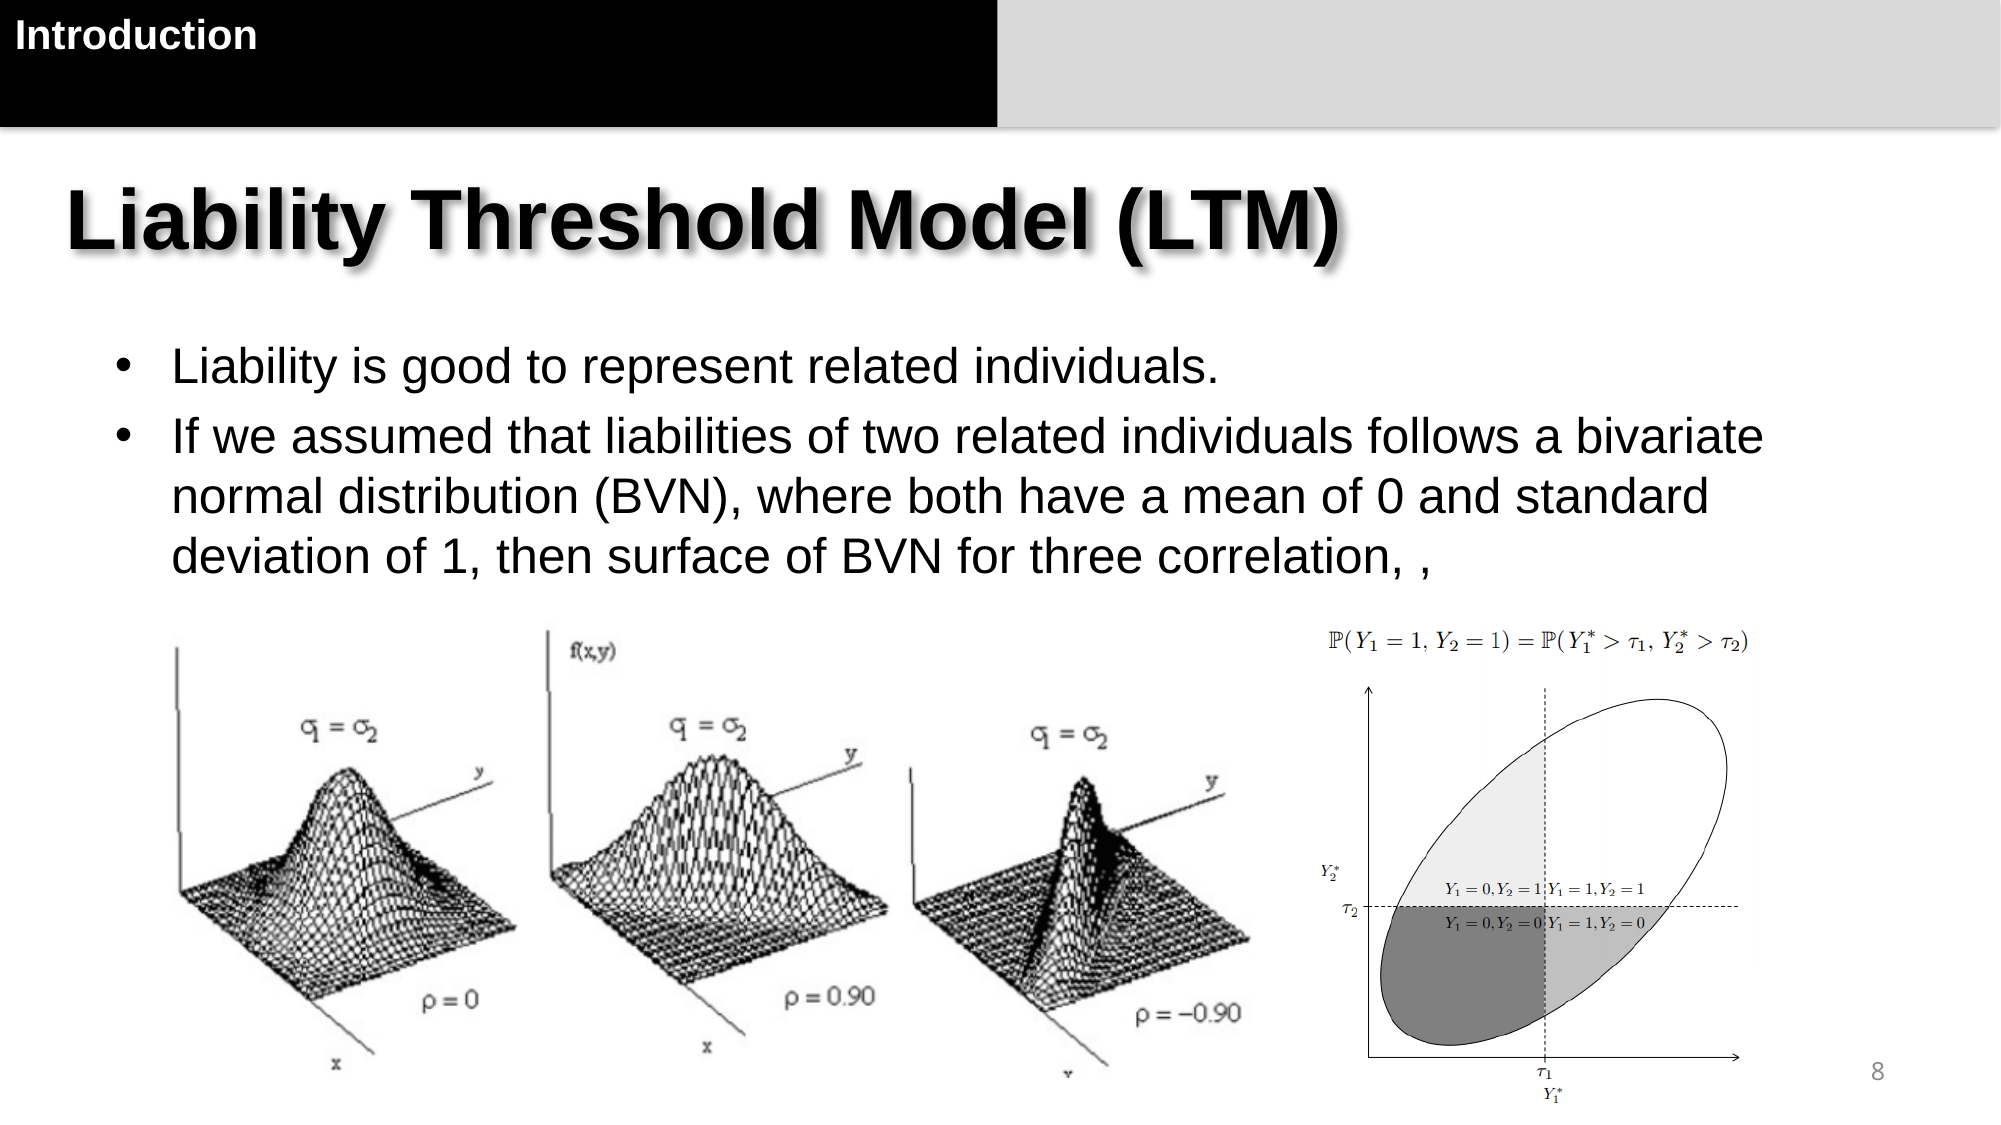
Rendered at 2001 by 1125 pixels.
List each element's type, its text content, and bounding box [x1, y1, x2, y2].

slide_number 8 [1778, 1042, 1900, 1103]
picture [1321, 614, 1774, 1107]
title Liability Threshold Model (LTM) [50, 155, 1851, 274]
text_box Introduction [0, 0, 894, 65]
picture [161, 613, 1279, 1089]
